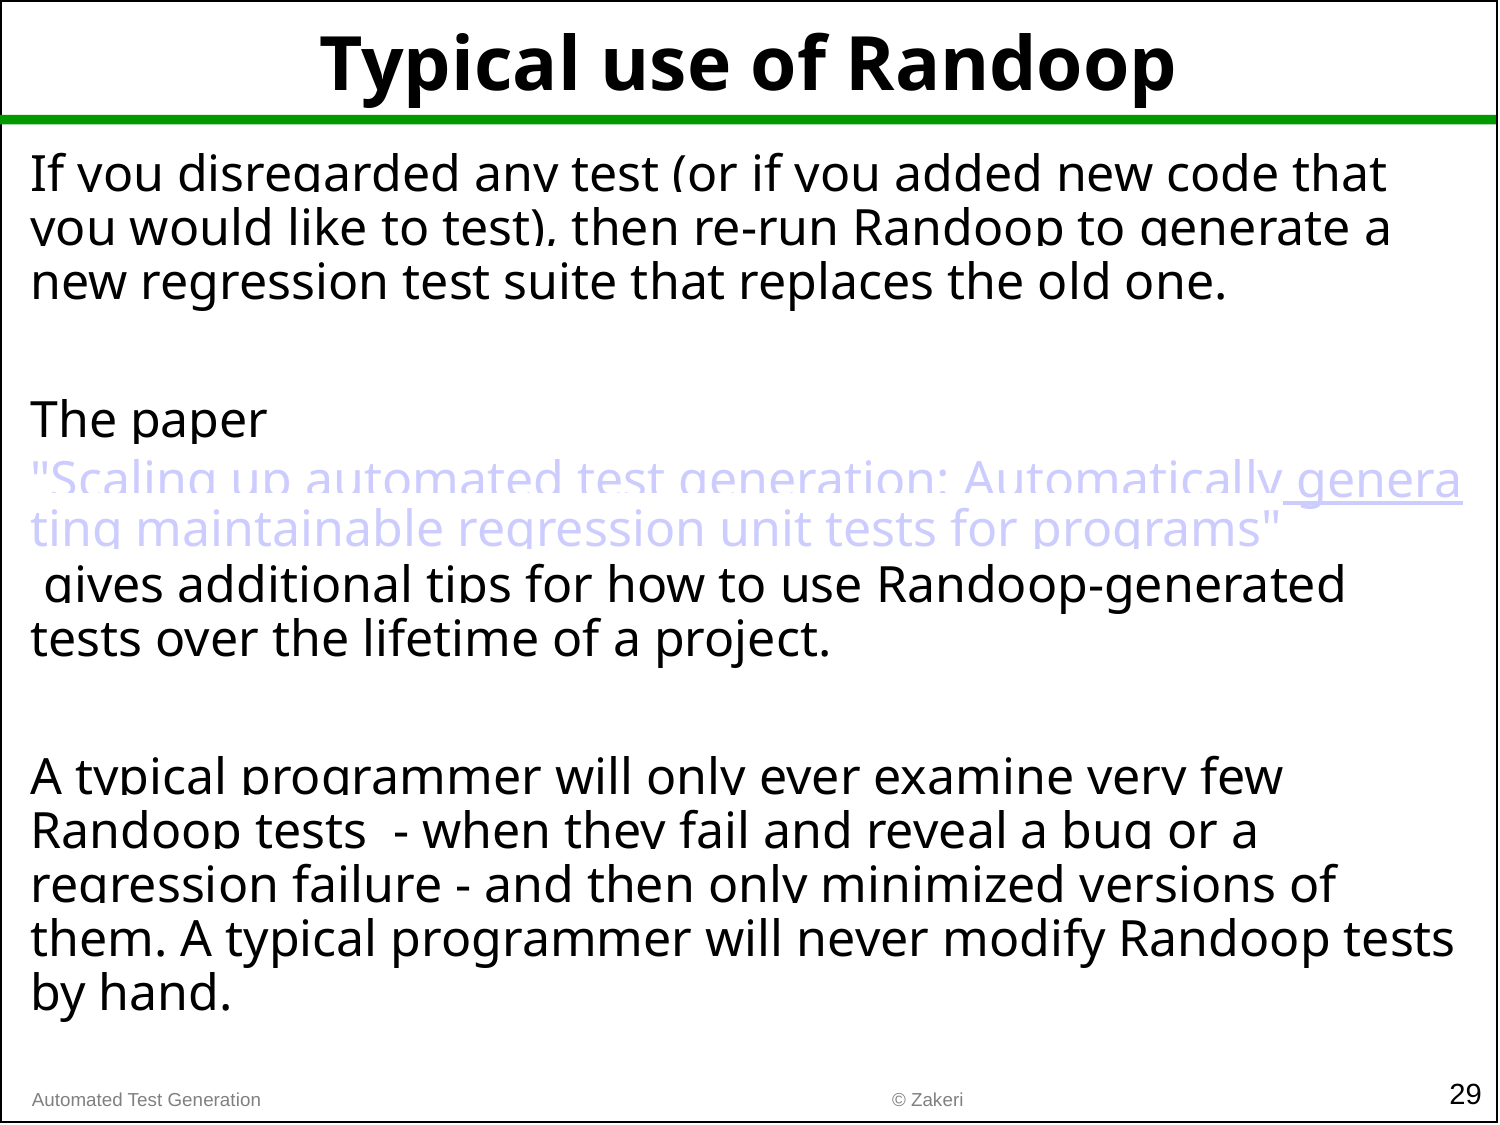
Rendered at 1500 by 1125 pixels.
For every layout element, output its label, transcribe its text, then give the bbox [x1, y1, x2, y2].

title Typical use of Randoop [14, 7, 1483, 125]
slide_number 29 [1184, 1077, 1498, 1118]
list If you disregarded any test (or if you added new code that you would like to test), then re-run Randoop to generate a new regression test suite that replaces the old one. The paper "Scaling up automated test generation: Automatically generating maintainable regression unit tests for programs" gives additional tips for how to use Randoop-generated tests over the lifetime of a project. A typical programmer will only ever examine very few Randoop tests - when they fail and reveal a bug or a regression failure - and then only minimized versions of them. A typical programmer will never modify Randoop tests by hand. [15, 141, 1485, 1074]
footer © Zakeri [690, 1078, 1166, 1118]
slide_number Automated Test Generation [16, 1080, 657, 1118]
